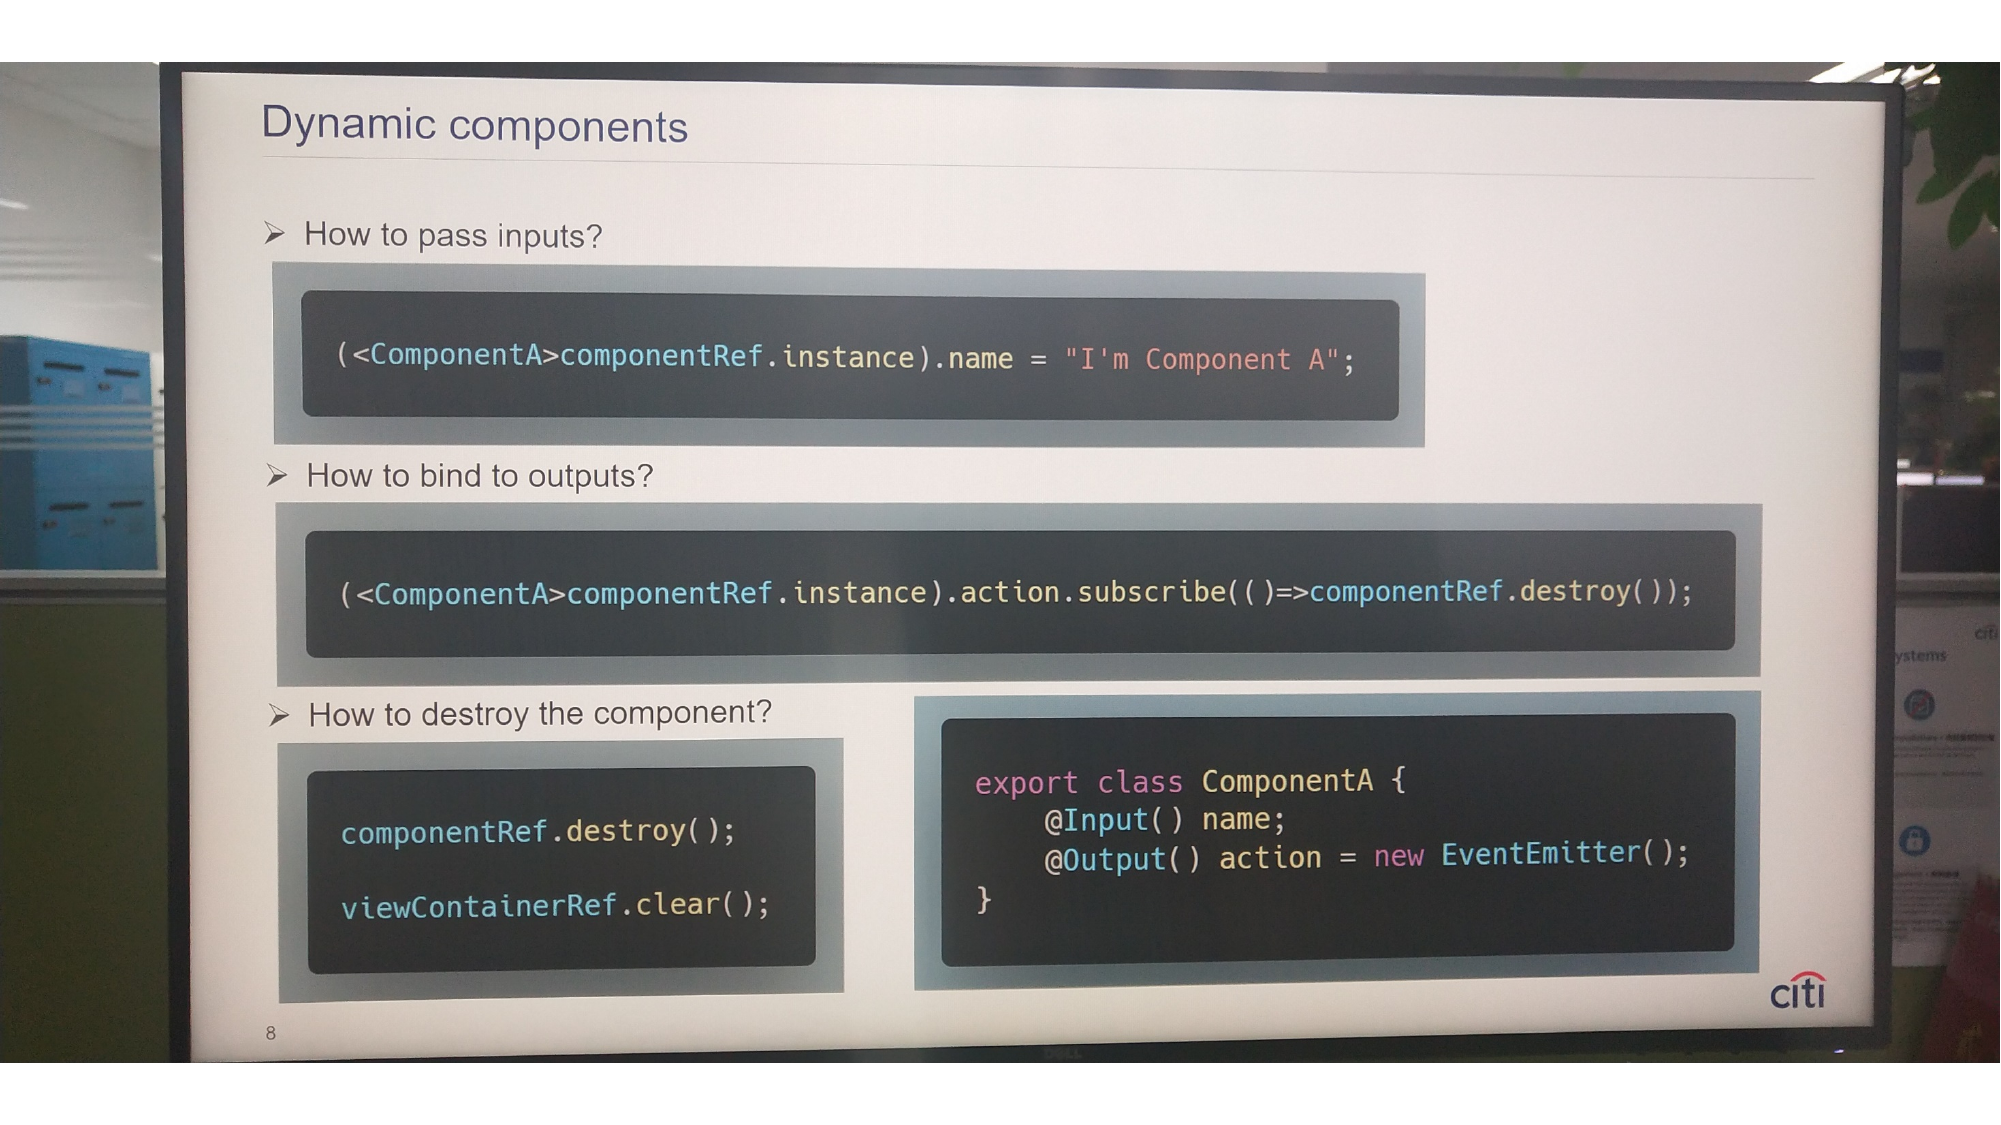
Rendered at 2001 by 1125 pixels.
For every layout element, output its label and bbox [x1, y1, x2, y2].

picture [0, 62, 2000, 1063]
